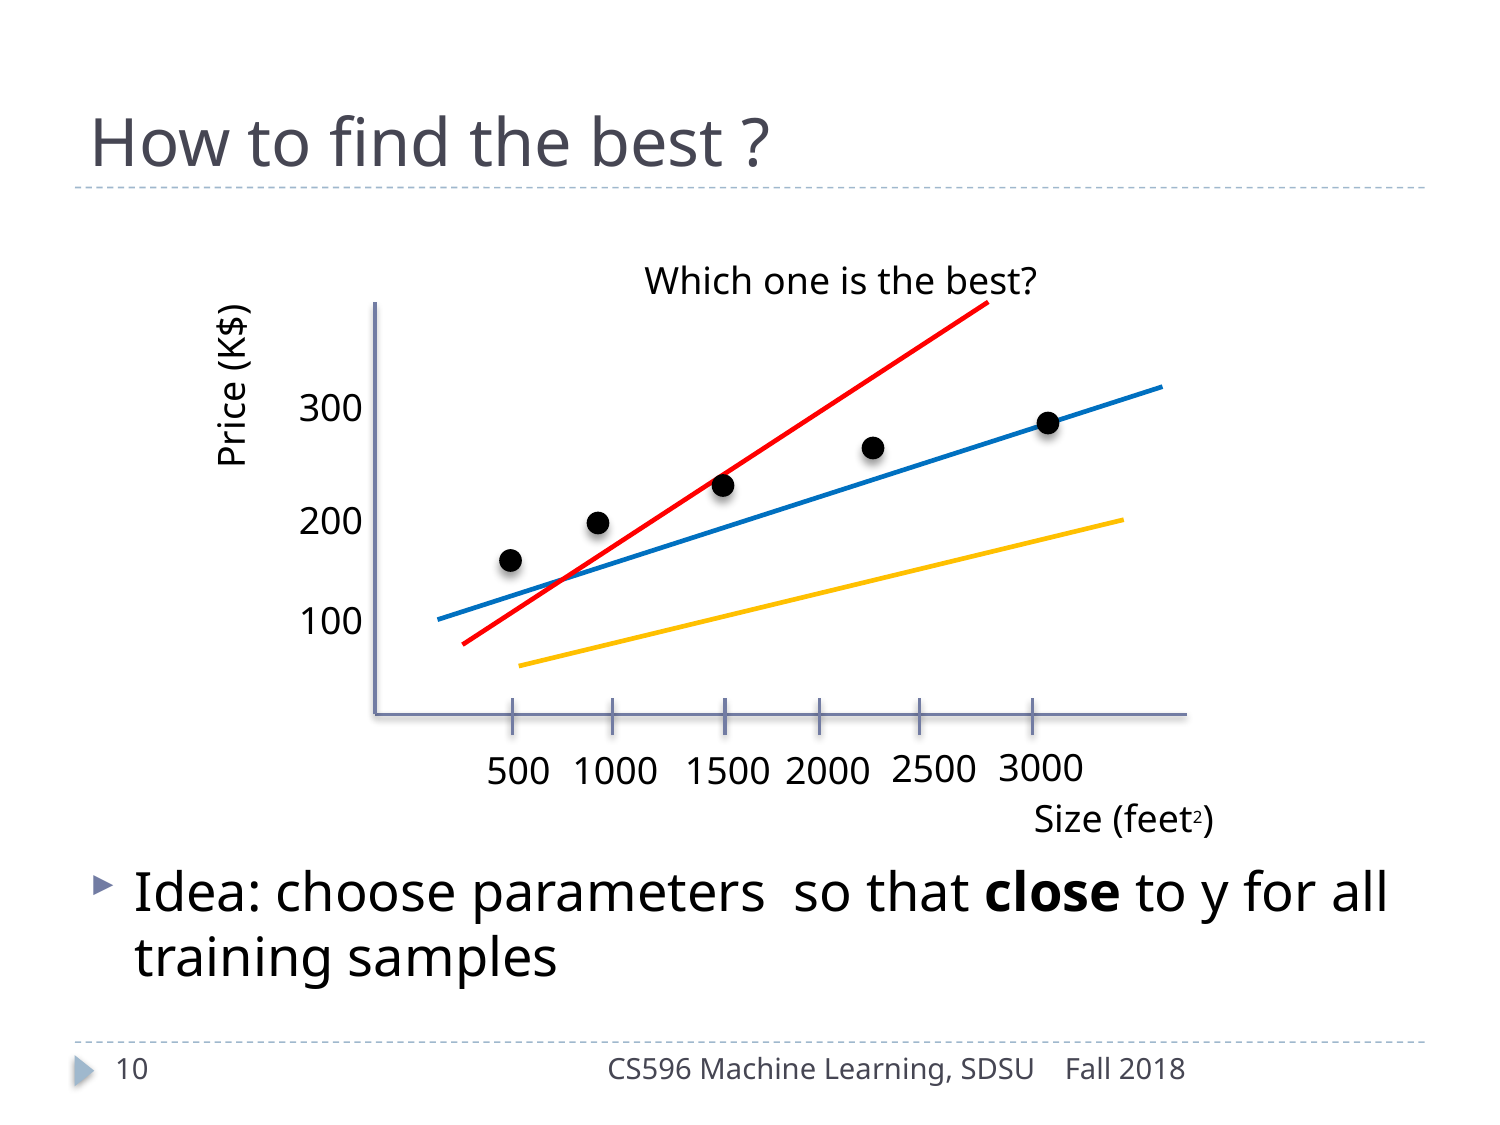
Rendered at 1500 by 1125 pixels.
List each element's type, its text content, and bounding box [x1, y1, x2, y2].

slide_number Fall 2018 [1051, 1042, 1426, 1103]
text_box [518, 519, 1124, 667]
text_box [199, 292, 1188, 801]
slide_number 10 [100, 1042, 426, 1103]
footer CS596 Machine Learning, SDSU [475, 1042, 1051, 1103]
text_box Which one is the best? [629, 249, 1053, 292]
text_box Size (feet2) [1018, 787, 1229, 848]
